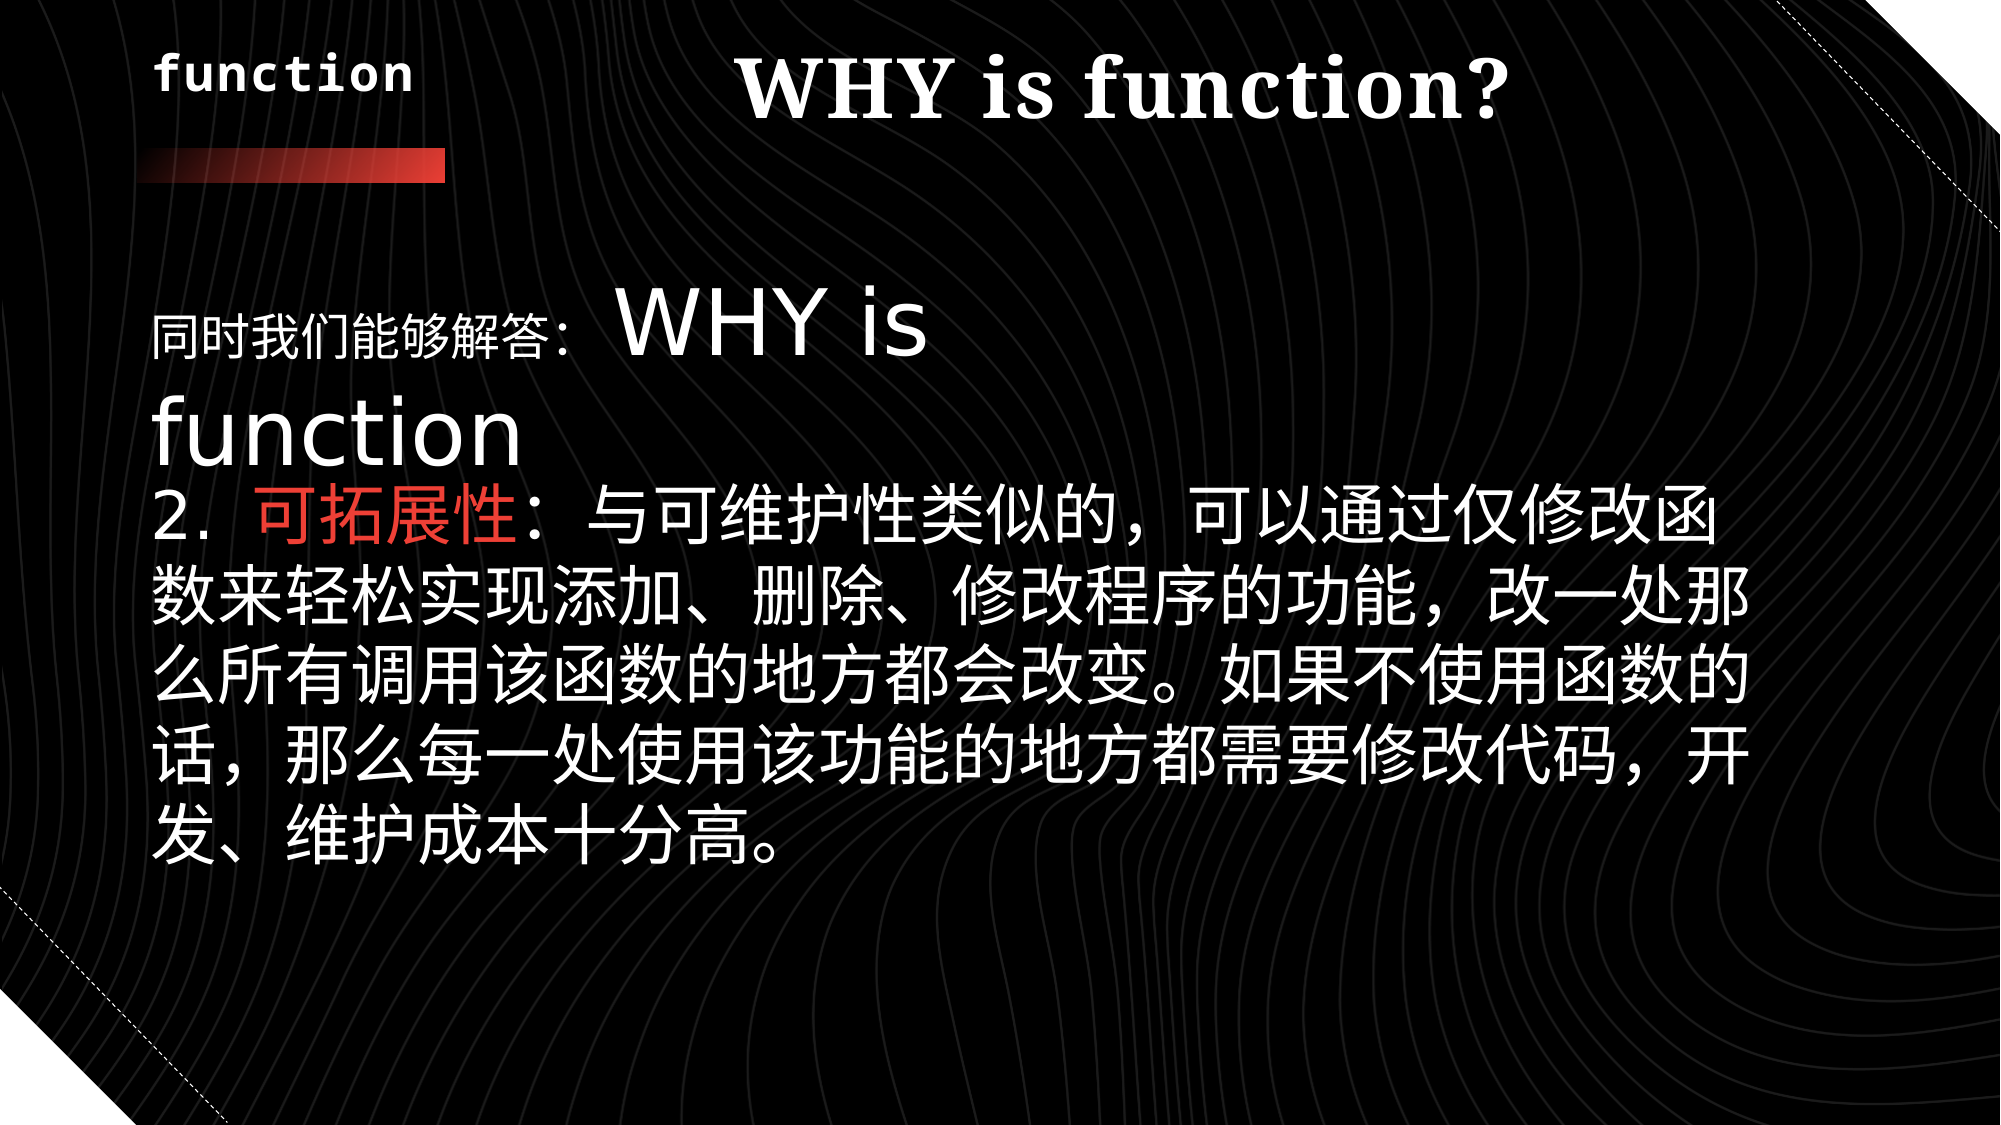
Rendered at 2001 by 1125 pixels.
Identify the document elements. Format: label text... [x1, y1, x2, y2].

text_box 2. 可拓展性：与可维护性类似的，可以通过仅修改函数来轻松实现添加、删除、修改程序的功能，改一处那么所有调用该函数的地方都会改变。如果不使用函数的话，那么每一处使用该功能的地方都需要修改代码，开发、维护成本十分高。 [136, 465, 1772, 881]
text_box 同时我们能够解答：WHY is function [136, 256, 1245, 465]
text_box WHY is function? [719, 27, 1772, 143]
title function [136, 27, 719, 124]
title function [1772, 27, 1863, 124]
